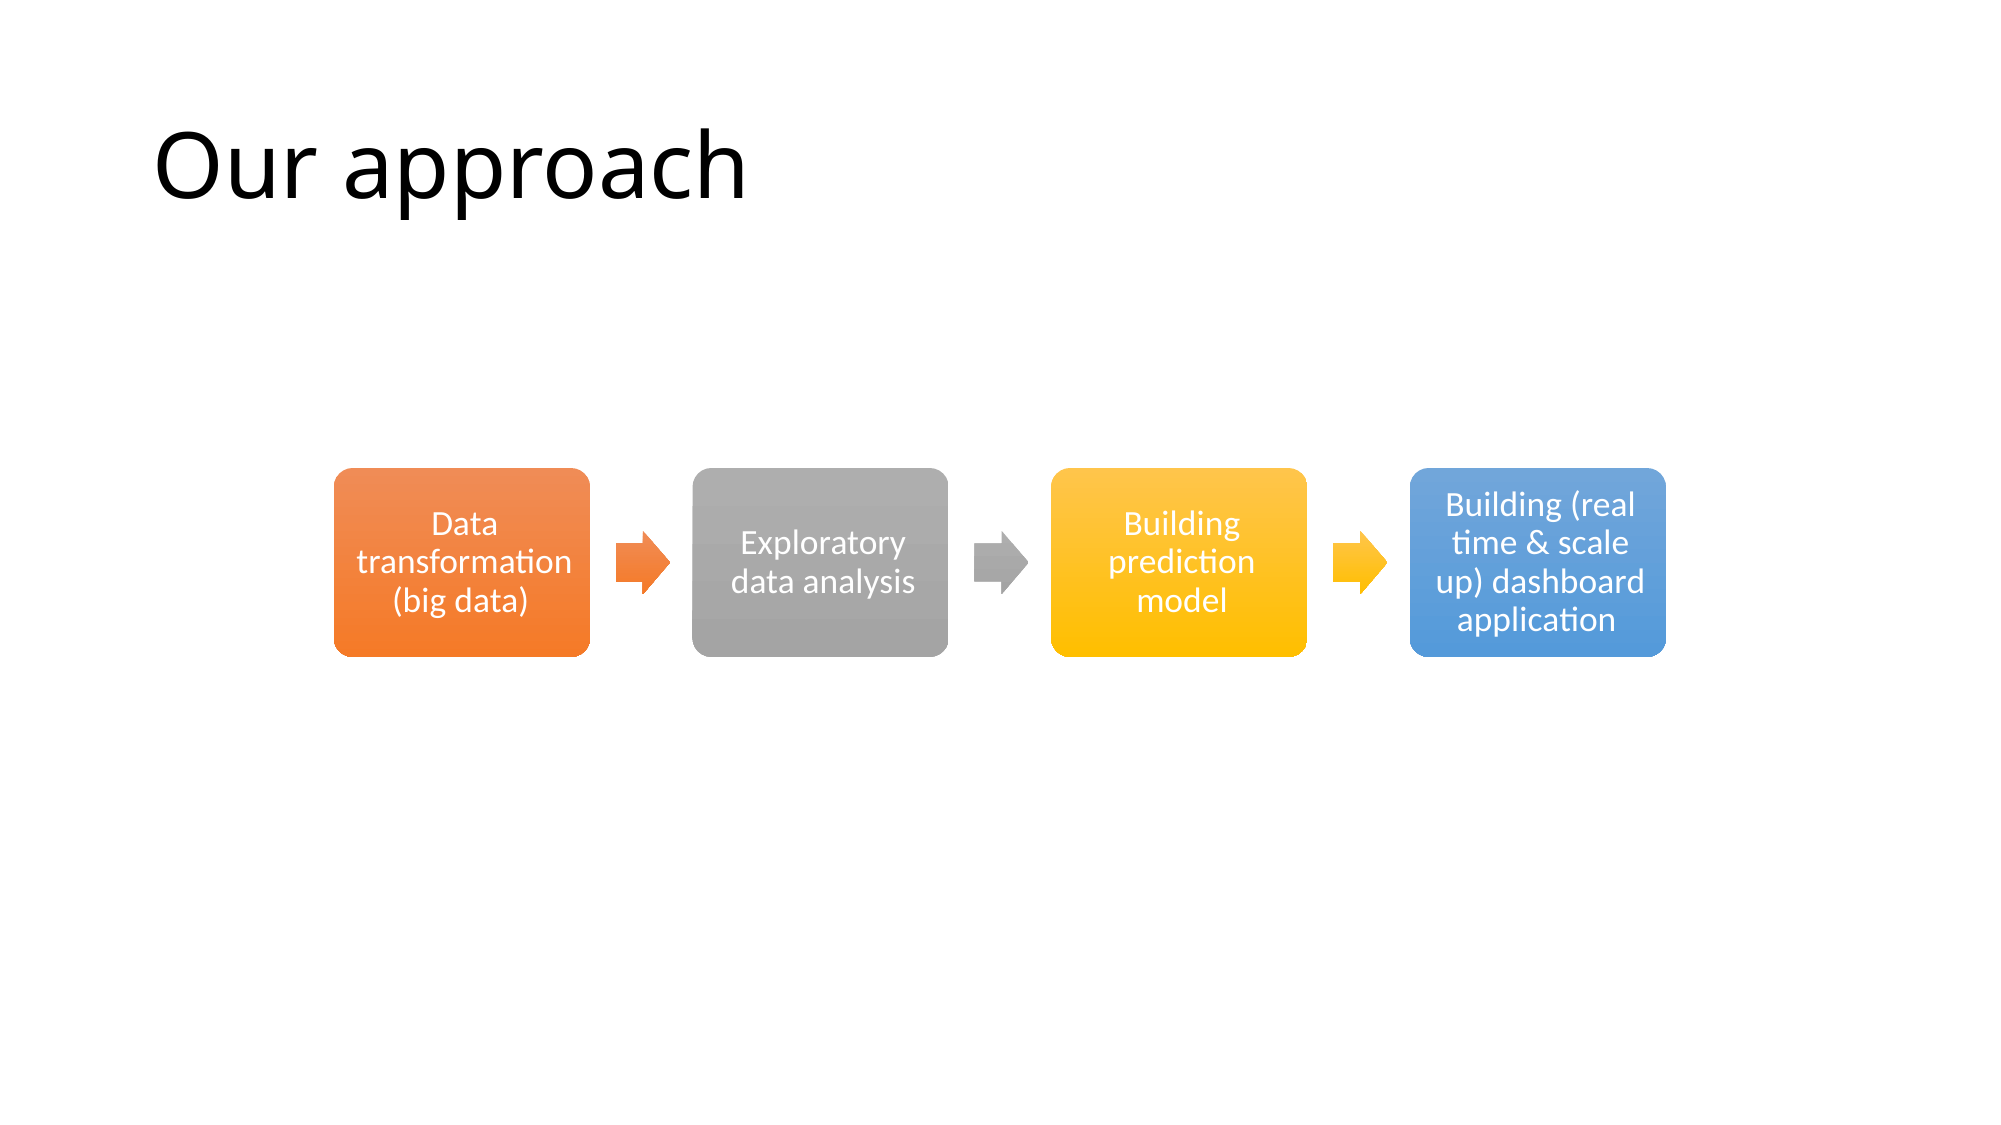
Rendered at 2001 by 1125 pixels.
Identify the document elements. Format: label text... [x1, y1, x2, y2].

title Our approach [137, 59, 1863, 278]
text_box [333, 117, 1667, 1007]
